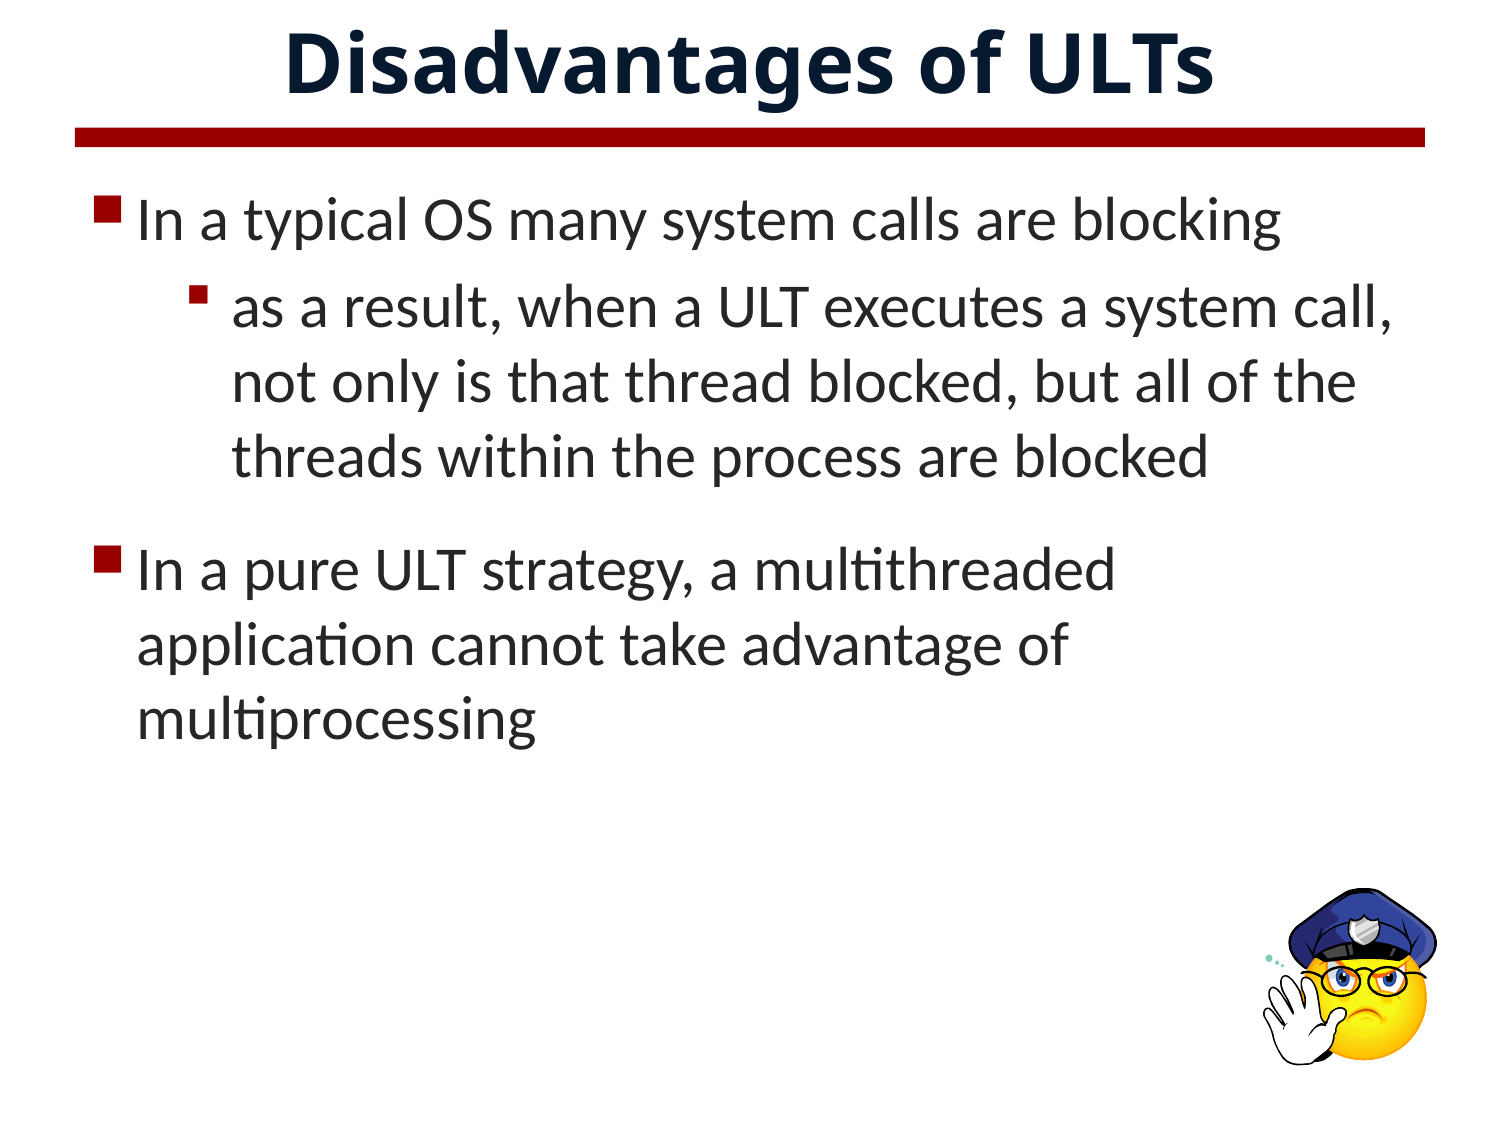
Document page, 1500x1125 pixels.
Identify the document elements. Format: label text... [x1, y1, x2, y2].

picture [1261, 886, 1439, 1067]
list In a typical OS many system calls are blocking as a result, when a ULT executes a system call, not only is that thread blocked, but all of the threads within the process are blocked In a pure ULT strategy, a multithreaded application cannot take advantage of multiprocessing [75, 170, 1425, 1050]
title Disadvantages of ULTs [75, 20, 1425, 111]
